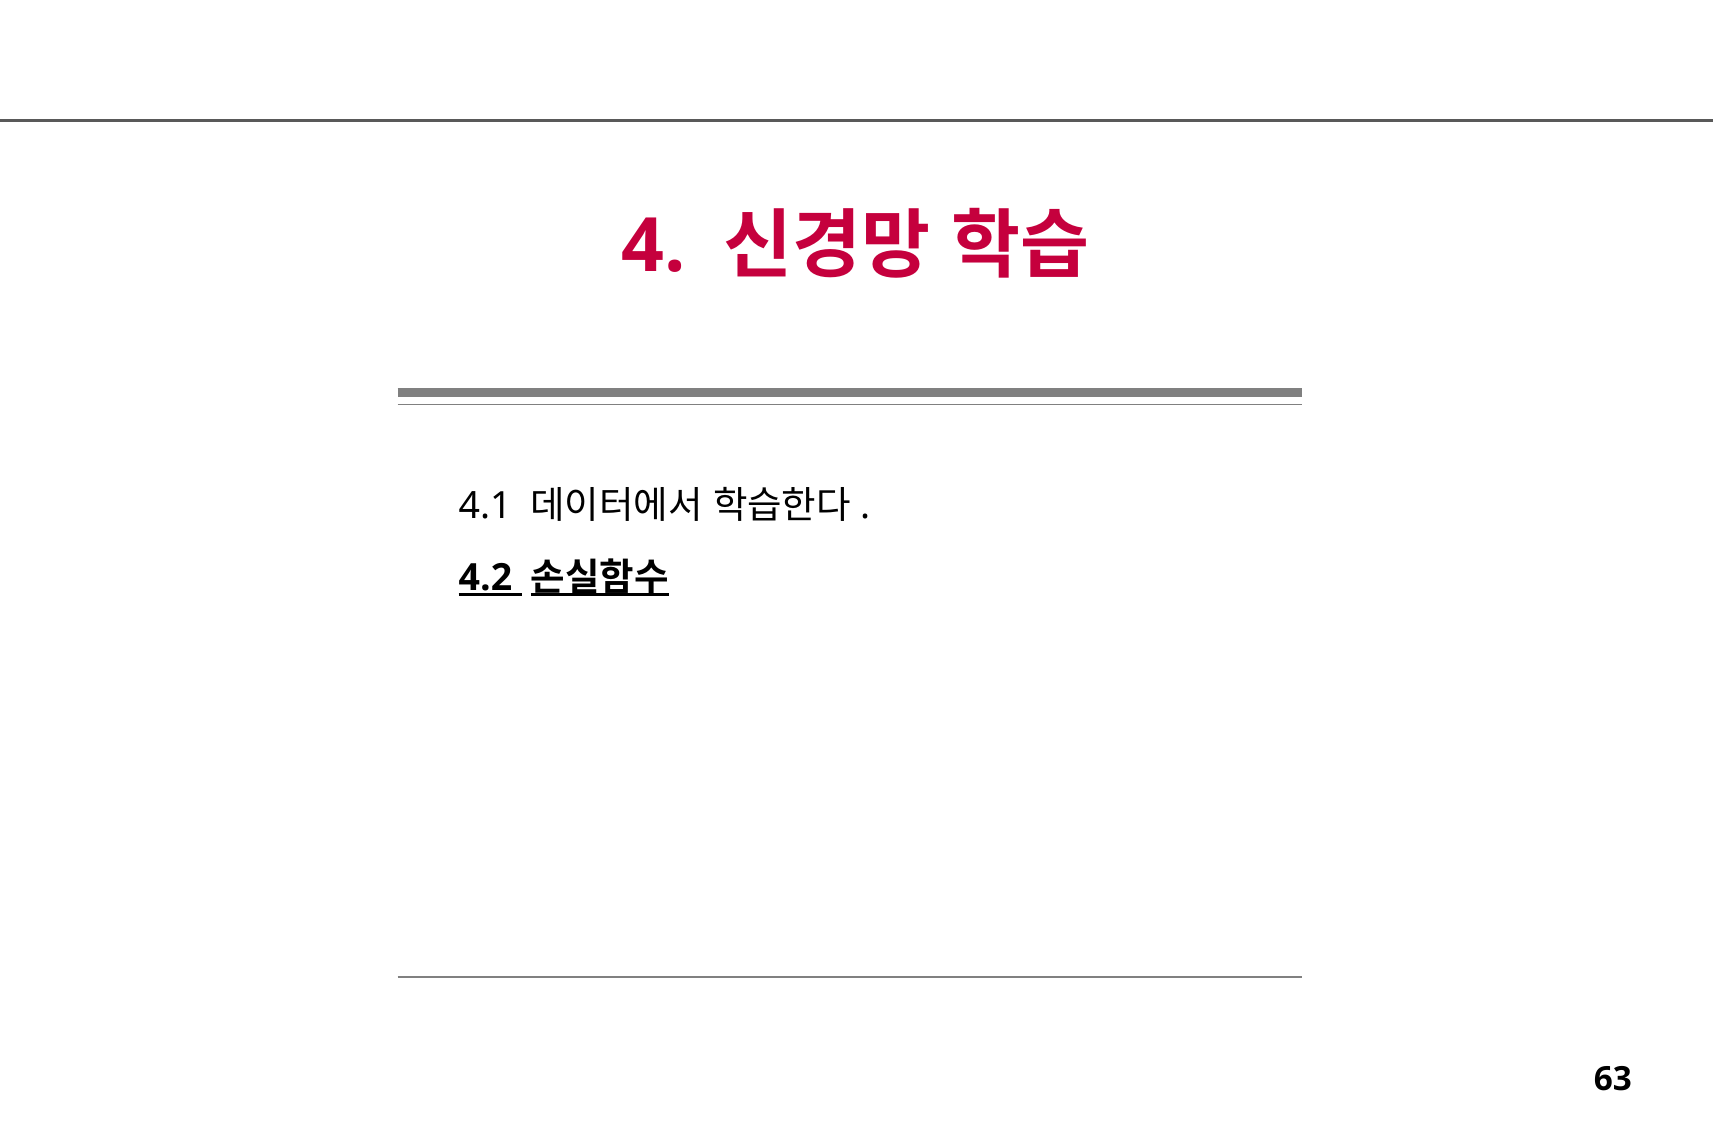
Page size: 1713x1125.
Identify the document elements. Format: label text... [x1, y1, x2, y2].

text_box 4. 신경망 학습 [289, 183, 1422, 299]
text_box 4.1 데이터에서 학습한다. 4.2 손실함수 [443, 451, 1299, 677]
